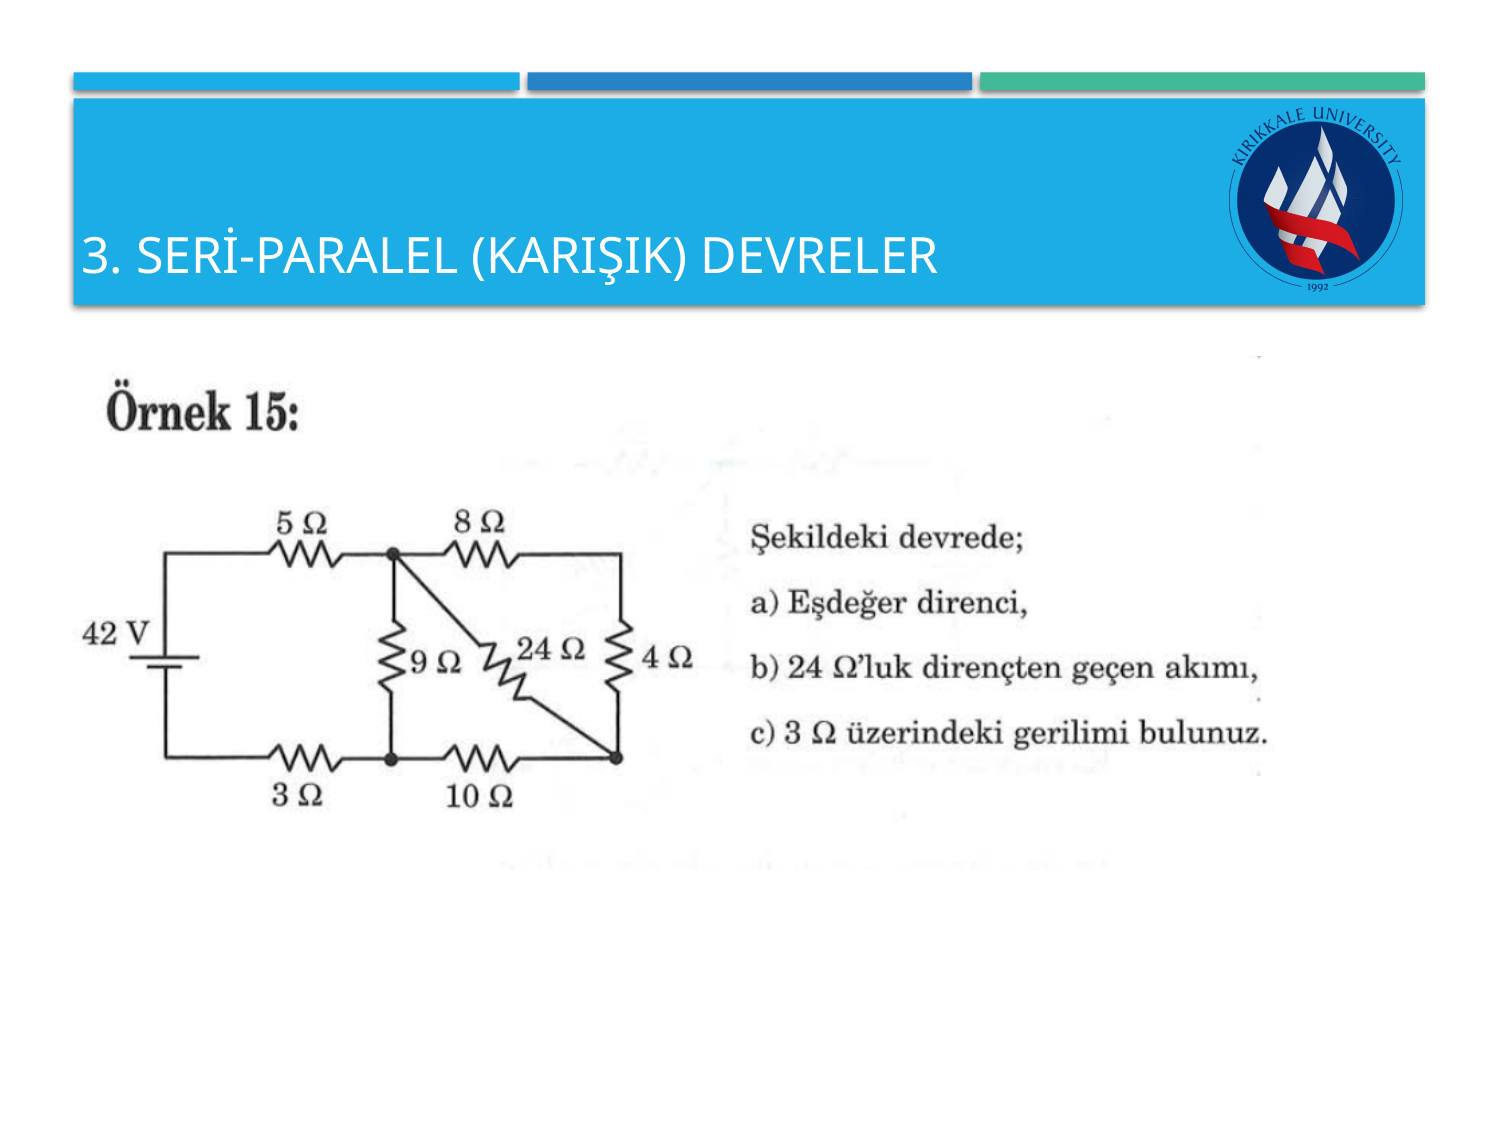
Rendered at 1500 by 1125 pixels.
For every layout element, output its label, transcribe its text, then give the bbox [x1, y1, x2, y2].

picture [32, 356, 1292, 871]
title 3. seri-paralel (karışık) devreler [66, 141, 1223, 292]
picture [1229, 106, 1404, 292]
